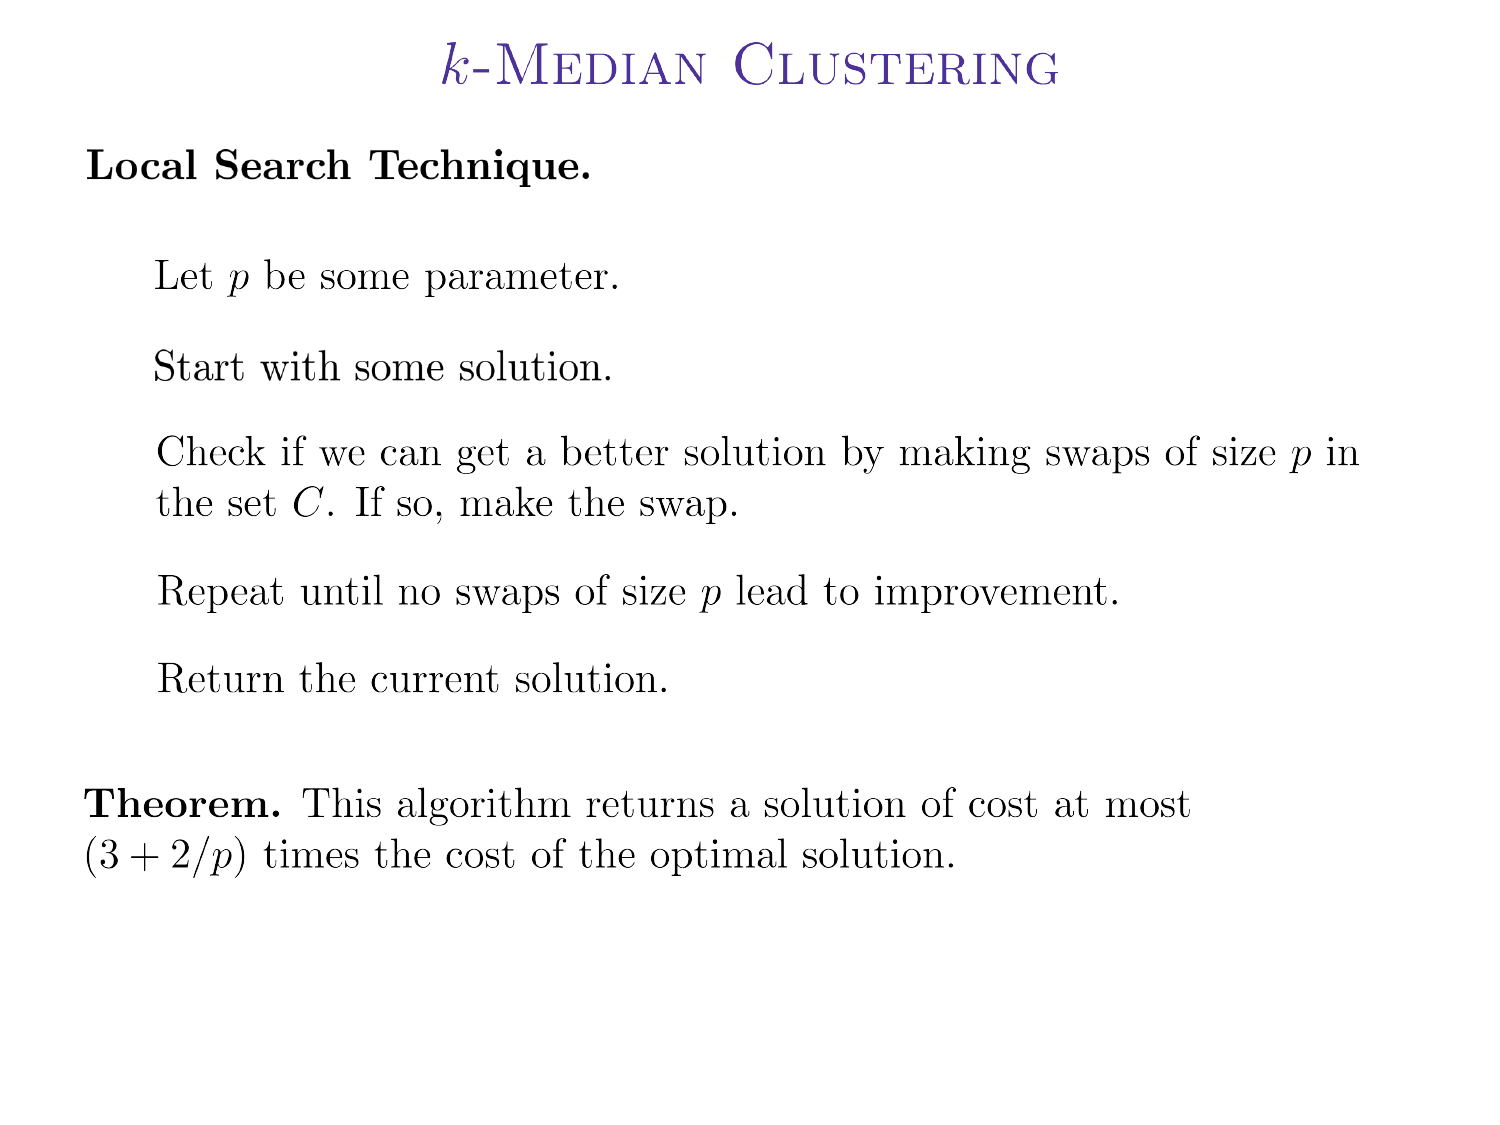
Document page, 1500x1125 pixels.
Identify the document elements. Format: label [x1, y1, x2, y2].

picture [87, 149, 589, 187]
picture [441, 42, 1058, 85]
picture [84, 787, 1191, 878]
picture [157, 662, 666, 693]
picture [155, 349, 610, 381]
picture [155, 259, 618, 298]
picture [156, 435, 1359, 524]
picture [157, 574, 1118, 613]
